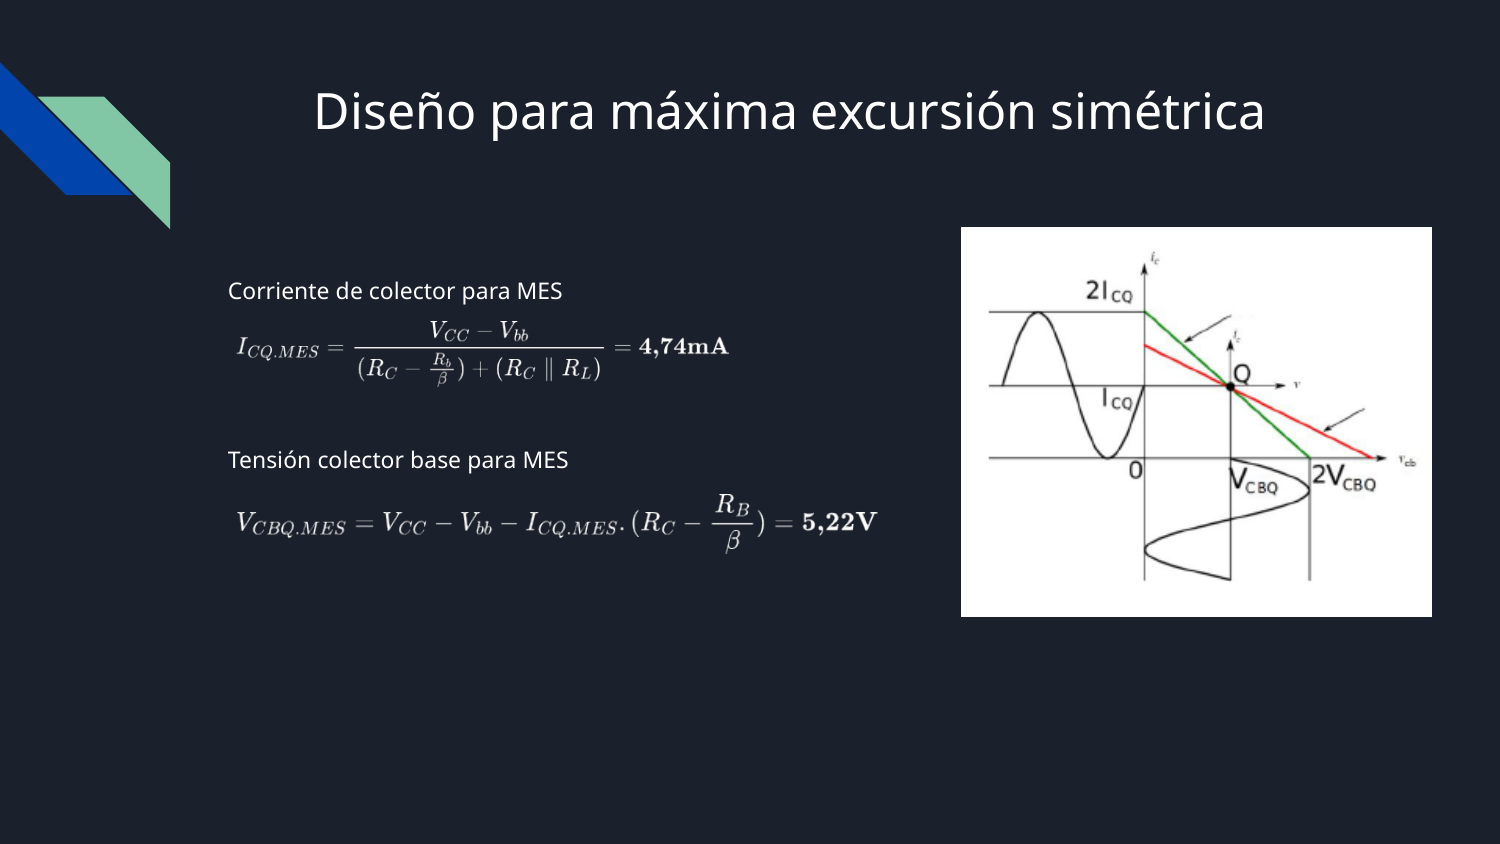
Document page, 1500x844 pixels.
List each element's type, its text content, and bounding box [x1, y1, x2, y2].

picture [236, 493, 879, 554]
list Corriente de colector para MES Tensión colector base para MES [212, 257, 1368, 735]
title Diseño para máxima excursión simétrica [212, 64, 1368, 215]
picture [236, 321, 730, 387]
picture [961, 227, 1433, 617]
